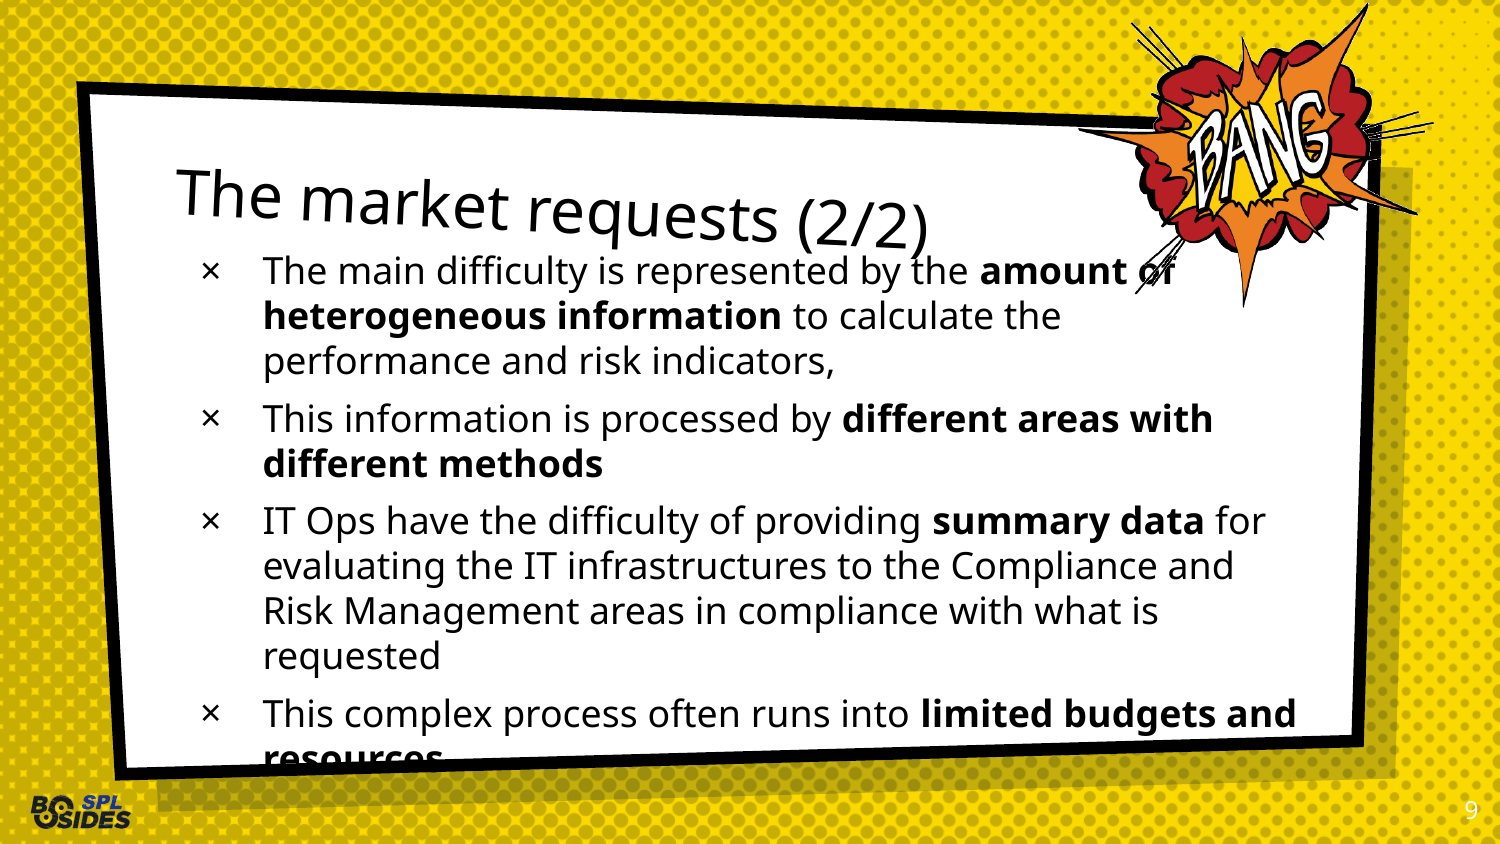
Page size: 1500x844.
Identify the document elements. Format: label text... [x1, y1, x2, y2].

picture [0, 788, 173, 835]
list The main difficulty is represented by the amount of heterogeneous information to calculate the performance and risk indicators, This information is processed by different areas with different methods IT Ops have the difficulty of providing summary data for evaluating the IT infrastructures to the Compliance and Risk Management areas in compliance with what is requested This complex process often runs into limited budgets and resources [172, 232, 1316, 775]
title The market requests (2/2) [157, 116, 1072, 242]
picture [1077, 2, 1434, 308]
slide_number 9 [1403, 779, 1494, 844]
